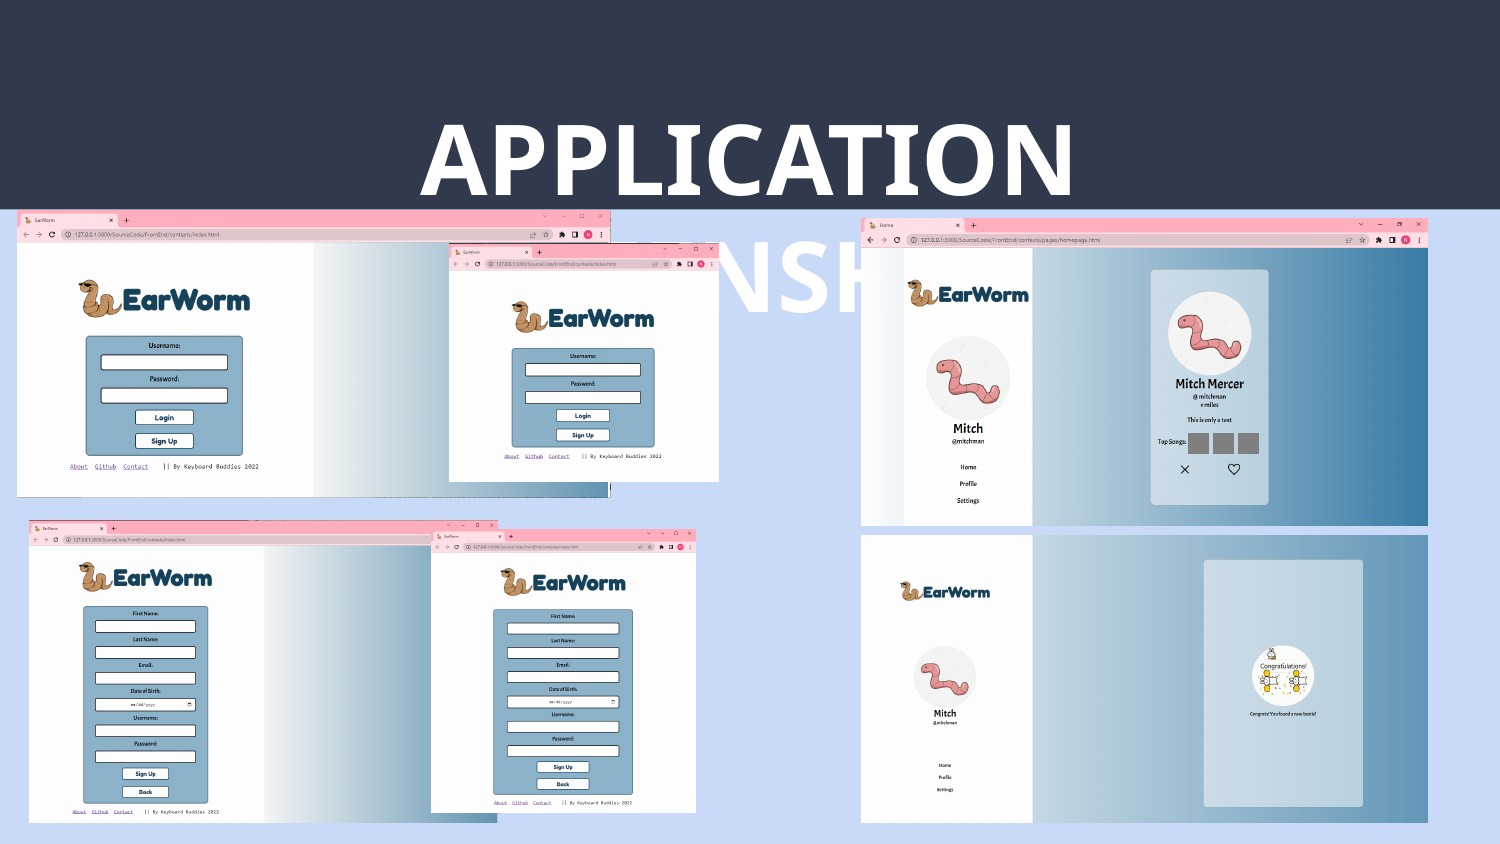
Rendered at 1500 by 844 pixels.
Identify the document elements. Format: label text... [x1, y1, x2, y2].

title APPLICATION SCREENSHOTS [51, 82, 1449, 185]
picture [28, 520, 697, 823]
picture [860, 218, 1428, 527]
picture [17, 210, 719, 498]
picture [860, 535, 1428, 823]
